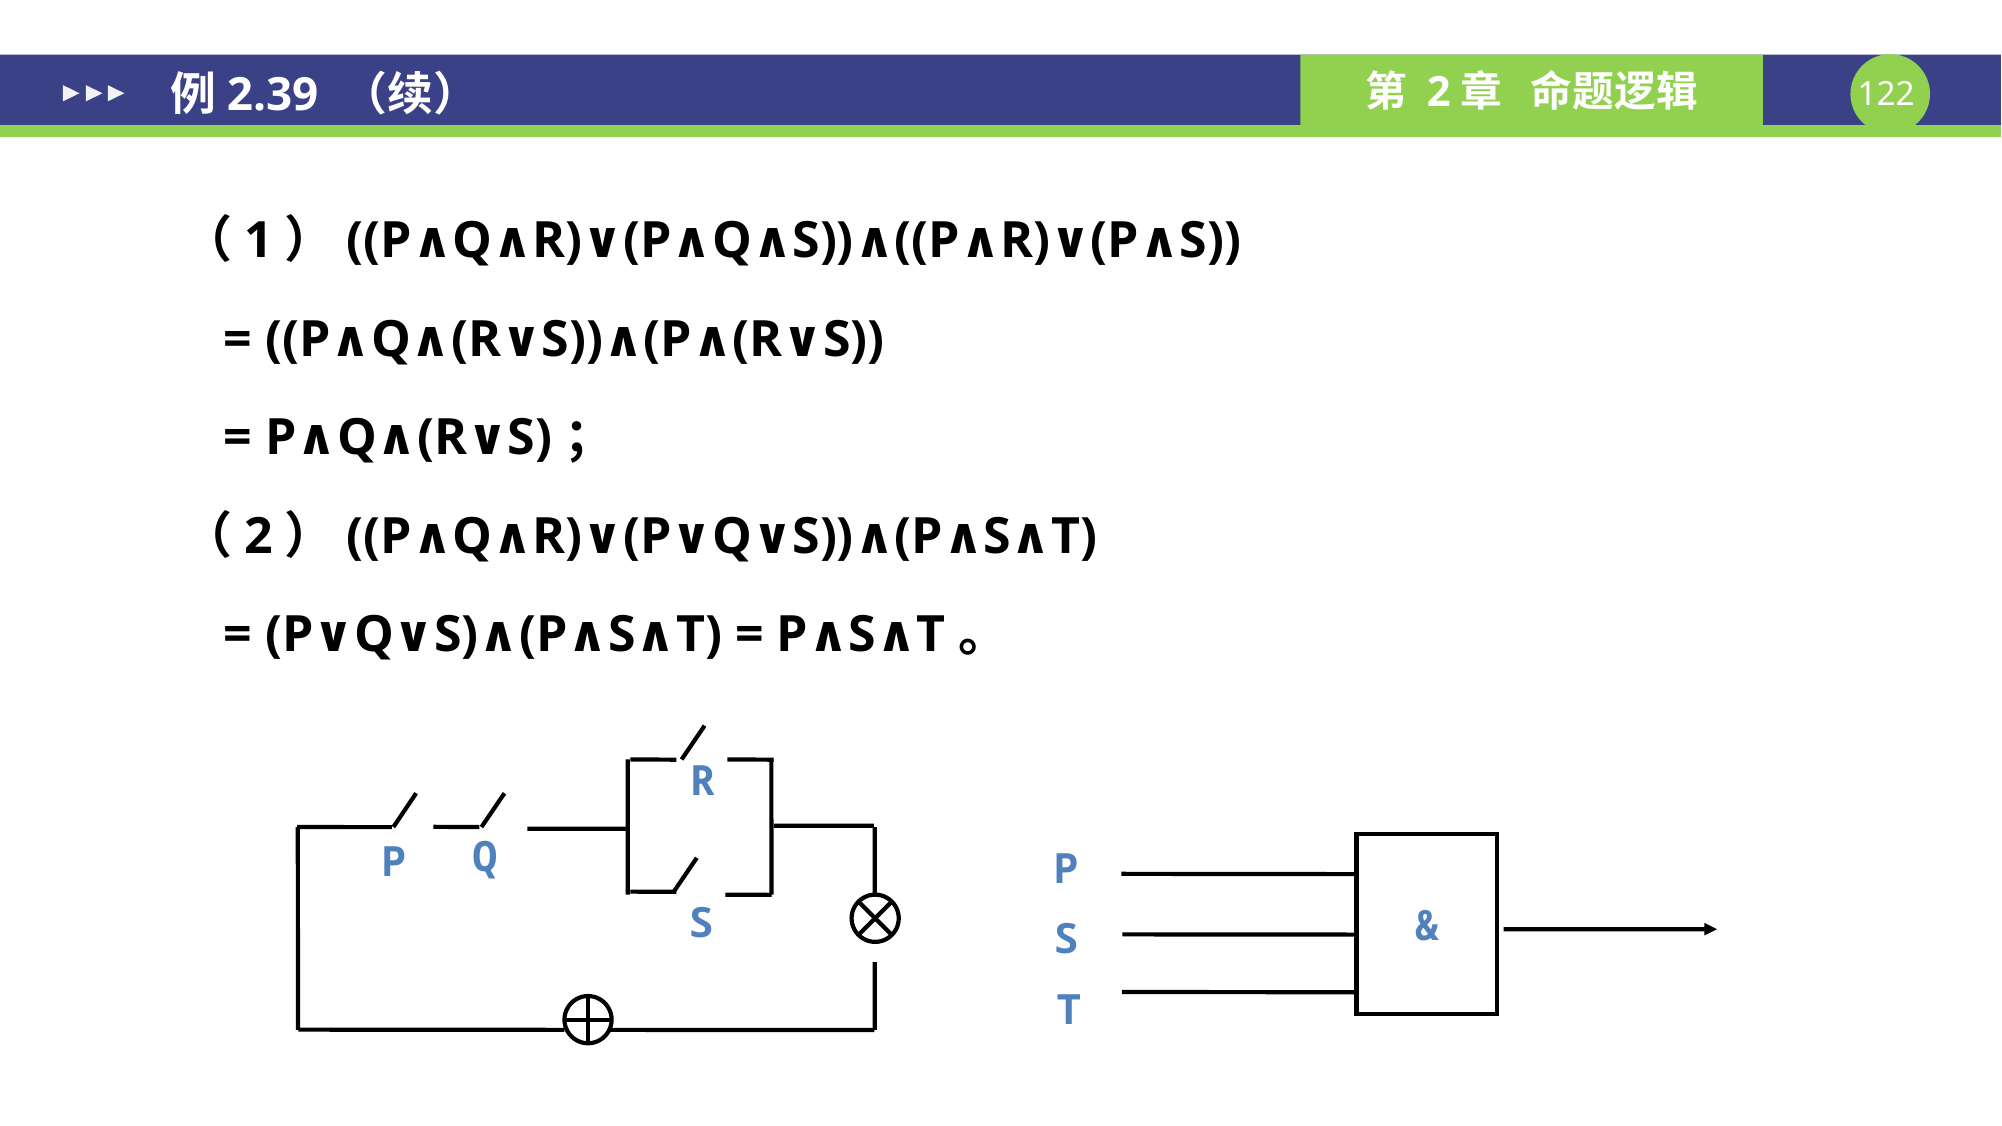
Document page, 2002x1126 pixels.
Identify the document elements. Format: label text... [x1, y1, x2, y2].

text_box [296, 725, 900, 1044]
text_box 例2.39 （续） [150, 16, 1473, 168]
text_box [1038, 833, 1718, 1084]
list （1）((P∧Q∧R)∨(P∧Q∧S))∧((P∧R)∨(P∧S)) = ((P∧Q∧(R∨S))∧(P∧(R∨S)) = P∧Q∧(R∨S)； （2）((P∧Q∧R)∨(P∨Q∨S))∧(P∧S∧T) = (P∨Q∨S)∧(P∧S∧T) = P∧S∧T。 [138, 161, 1807, 699]
